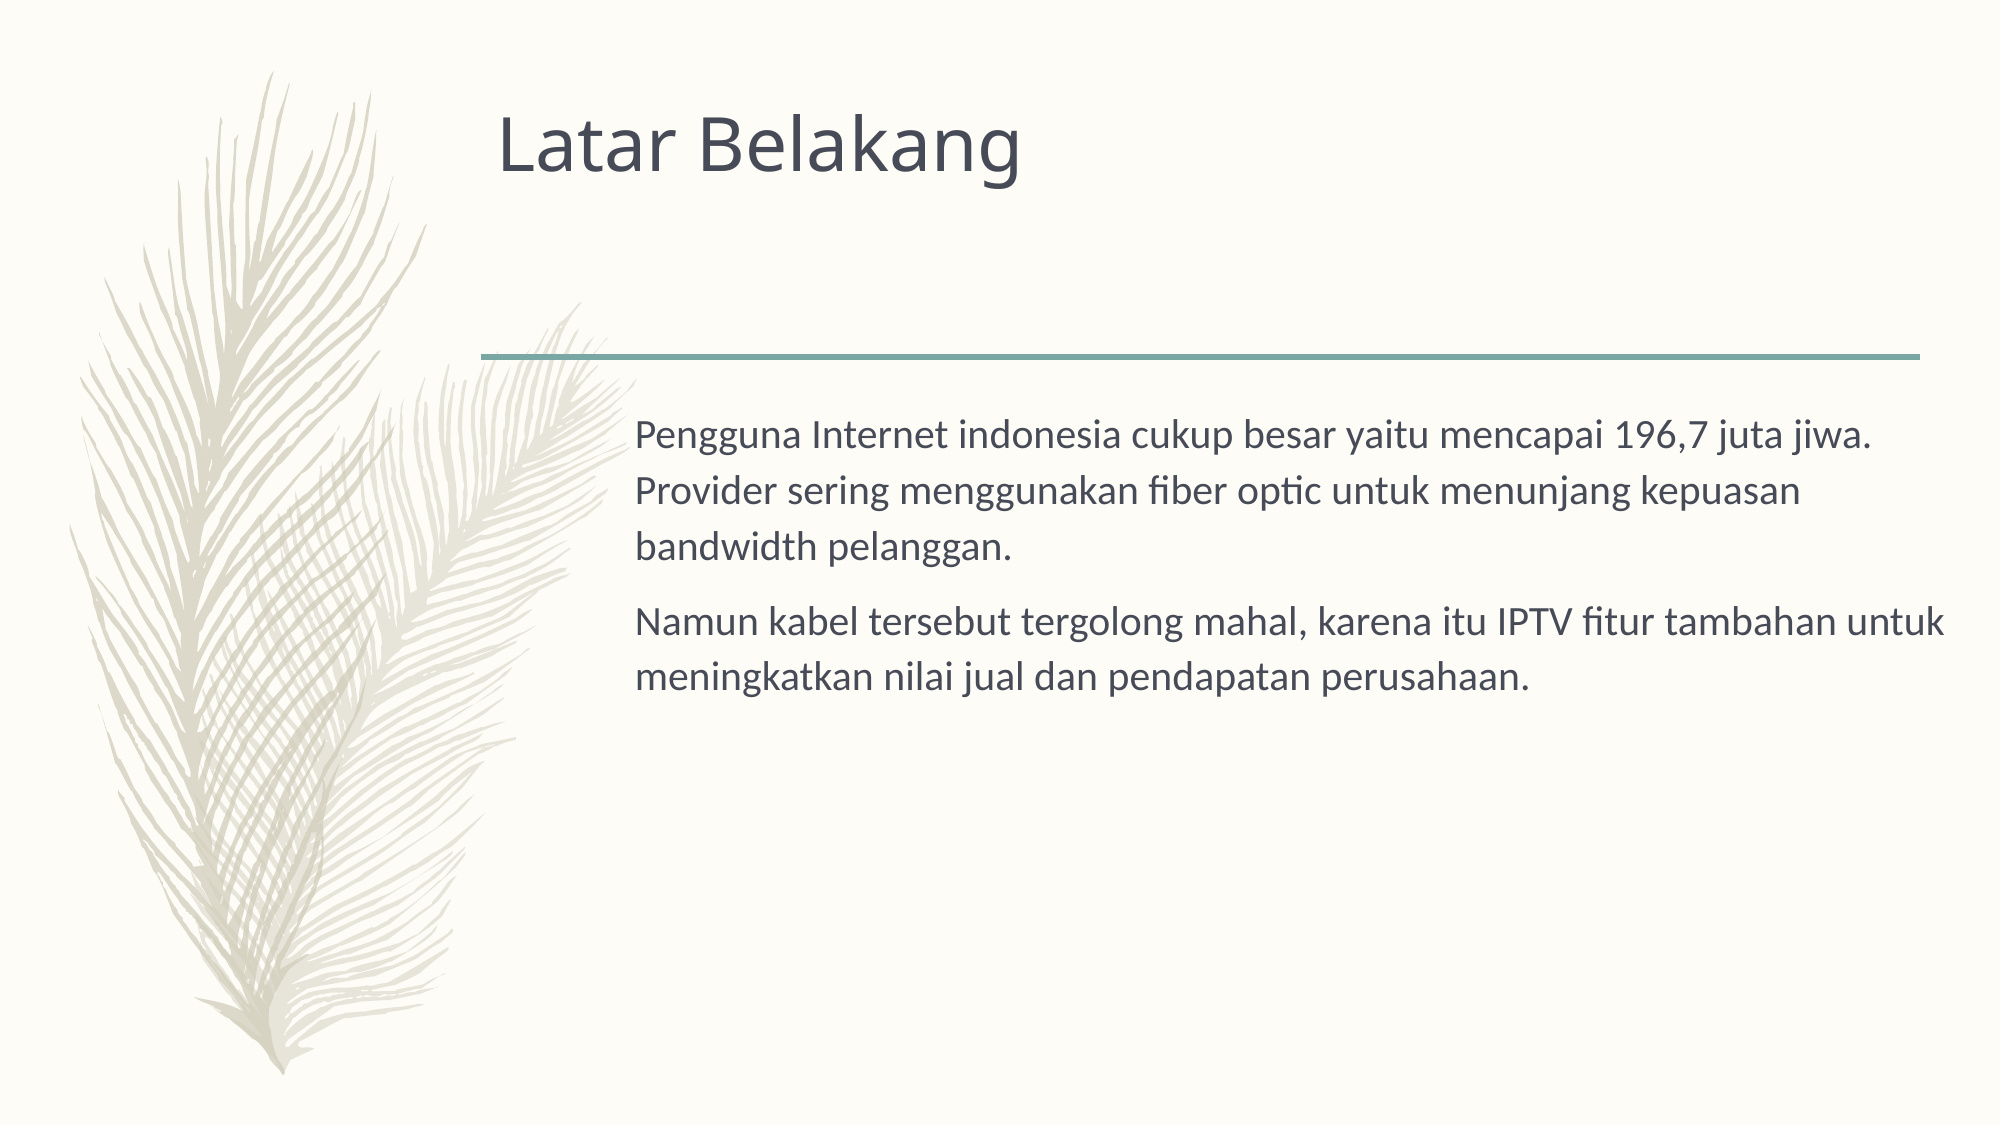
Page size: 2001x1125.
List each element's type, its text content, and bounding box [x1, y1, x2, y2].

list Pengguna Internet indonesia cukup besar yaitu mencapai 196,7 juta jiwa. Provider sering menggunakan fiber optic untuk menunjang kepuasan bandwidth pelanggan. Namun kabel tersebut tergolong mahal, karena itu IPTV fitur tambahan untuk meningkatkan nilai jual dan pendapatan perusahaan. [619, 394, 1969, 994]
title Latar Belakang [481, 93, 1920, 350]
